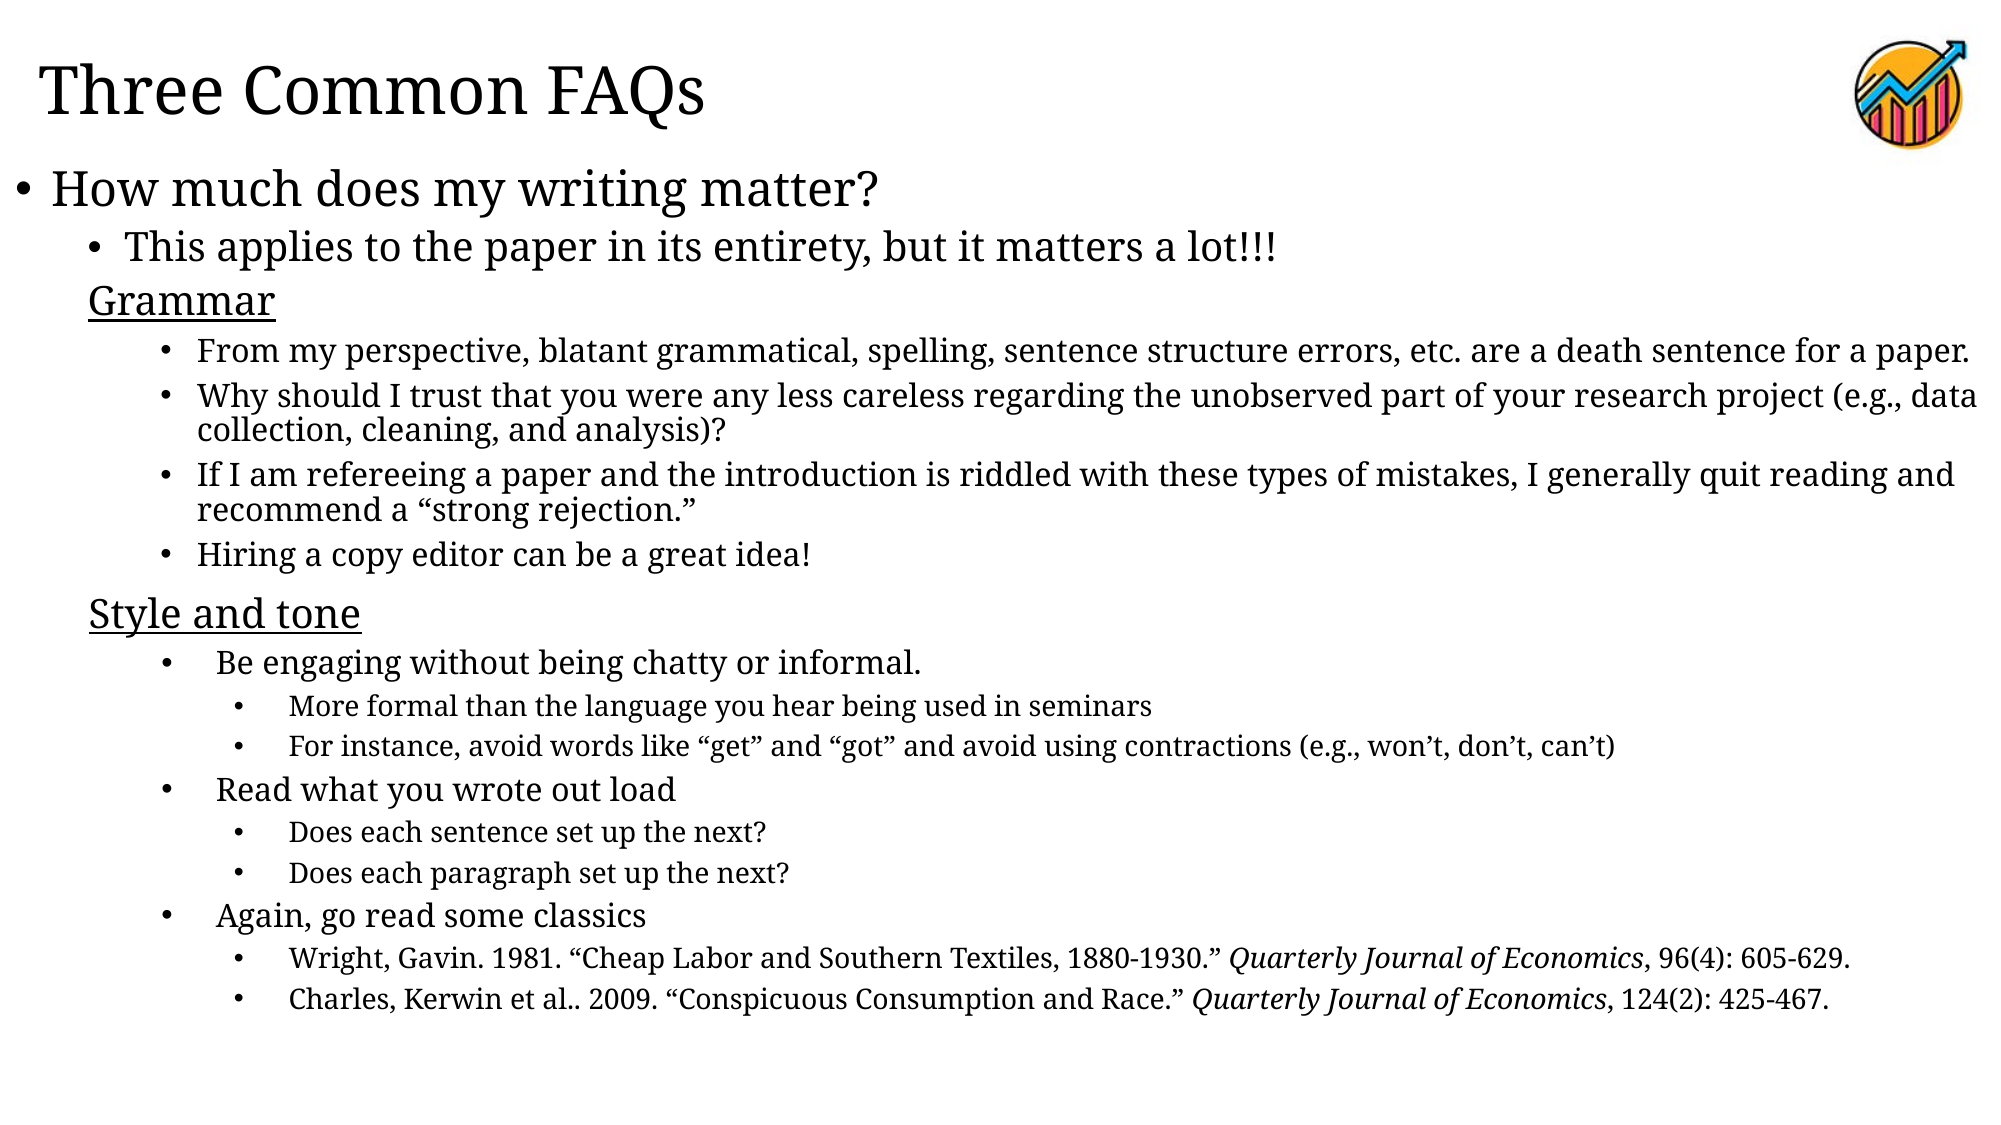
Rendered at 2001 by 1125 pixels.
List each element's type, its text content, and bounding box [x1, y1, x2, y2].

title Three Common FAQs [23, 28, 1749, 158]
list How much does my writing matter? This applies to the paper in its entirety, but it matters a lot!!! Grammar From my perspective, blatant grammatical, spelling, sentence structure errors, etc. are a death sentence for a paper. Why should I trust that you were any less careless regarding the unobserved part of your research project (e.g., data collection, cleaning, and analysis)? If I am refereeing a paper and the introduction is riddled with these types of mistakes, I generally quit reading and recommend a “strong rejection.” Hiring a copy editor can be a great idea! Style and tone Be engaging without being chatty or informal. More formal than the language you hear being used in seminars For instance, avoid words like “get” and “got” and avoid using contractions (e.g., won’t, don’t, can’t) Read what you wrote out load Does each sentence set up the next? Does each paragraph set up the next? Again, go read some classics Wright, Gavin. 1981. “Cheap Labor and Southern Textiles, 1880-1930.” Quarterly Journal of Economics, 96(4): 605-629. Charles, Kerwin et al.. 2009. “Conspicuous Consumption and Race.” Quarterly Journal of Economics, 124(2): 425-467. [0, 157, 2000, 1037]
picture [1820, 5, 2000, 157]
